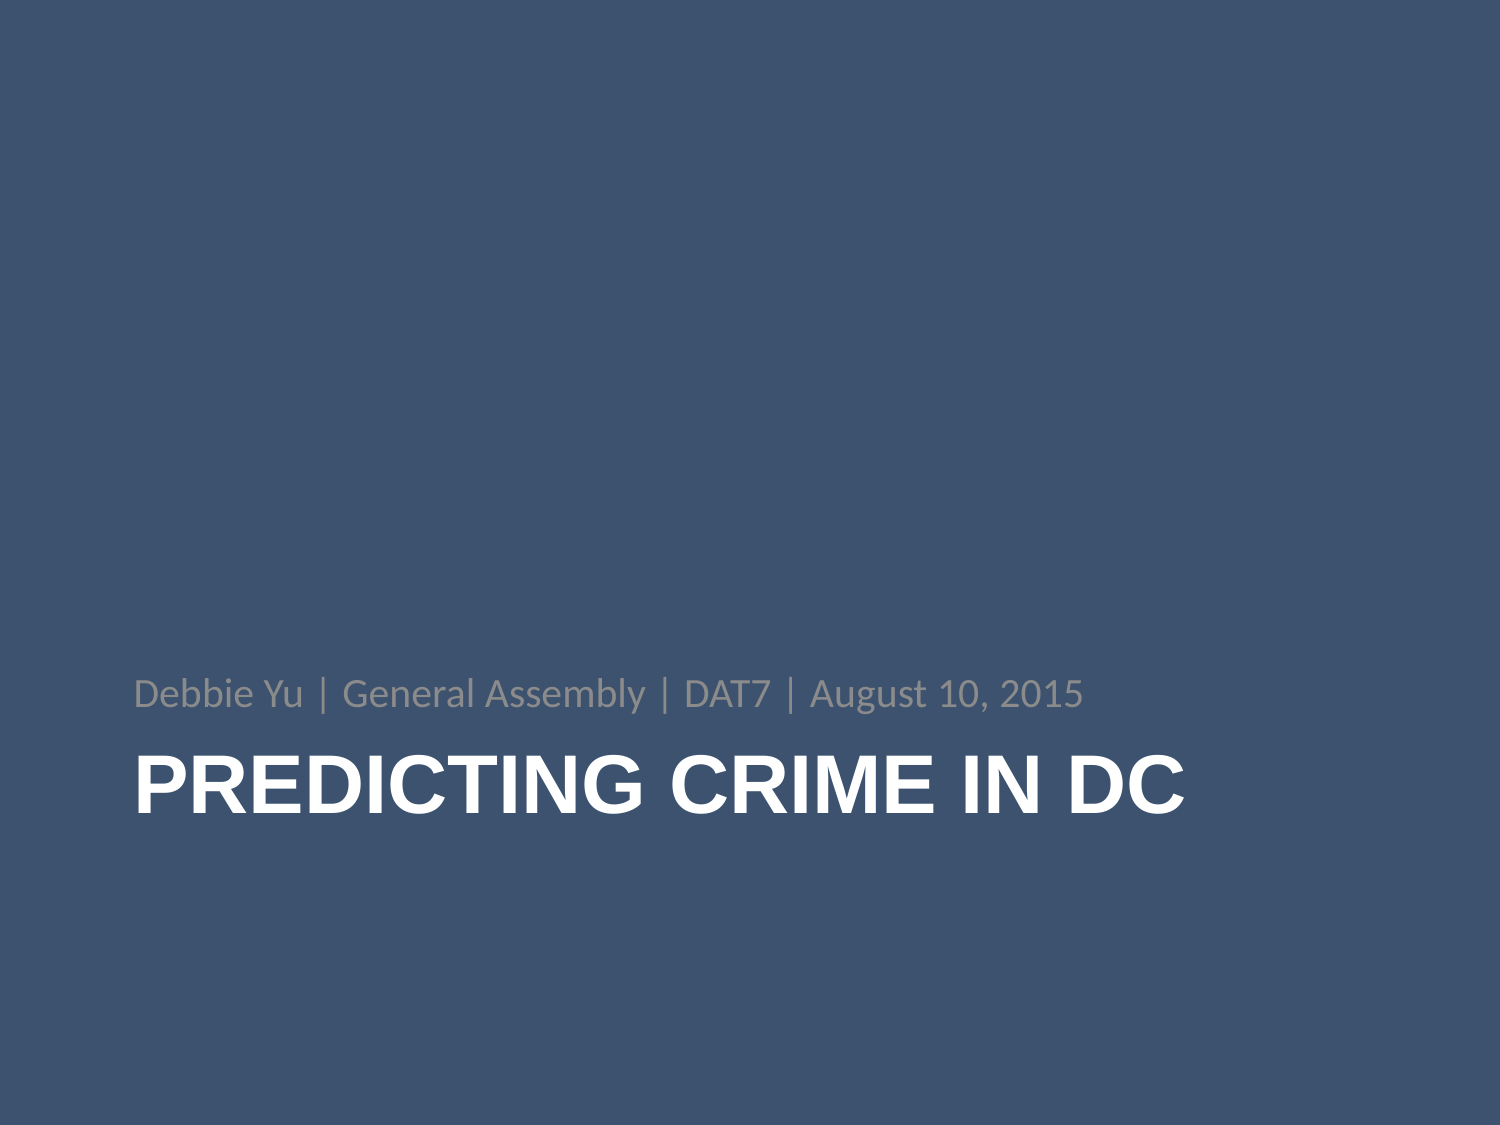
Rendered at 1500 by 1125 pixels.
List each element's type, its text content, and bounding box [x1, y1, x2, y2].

title PREDICTING CRIME IN DC [118, 723, 1394, 947]
list Debbie Yu | General Assembly | DAT7 | August 10, 2015 [118, 476, 1394, 723]
